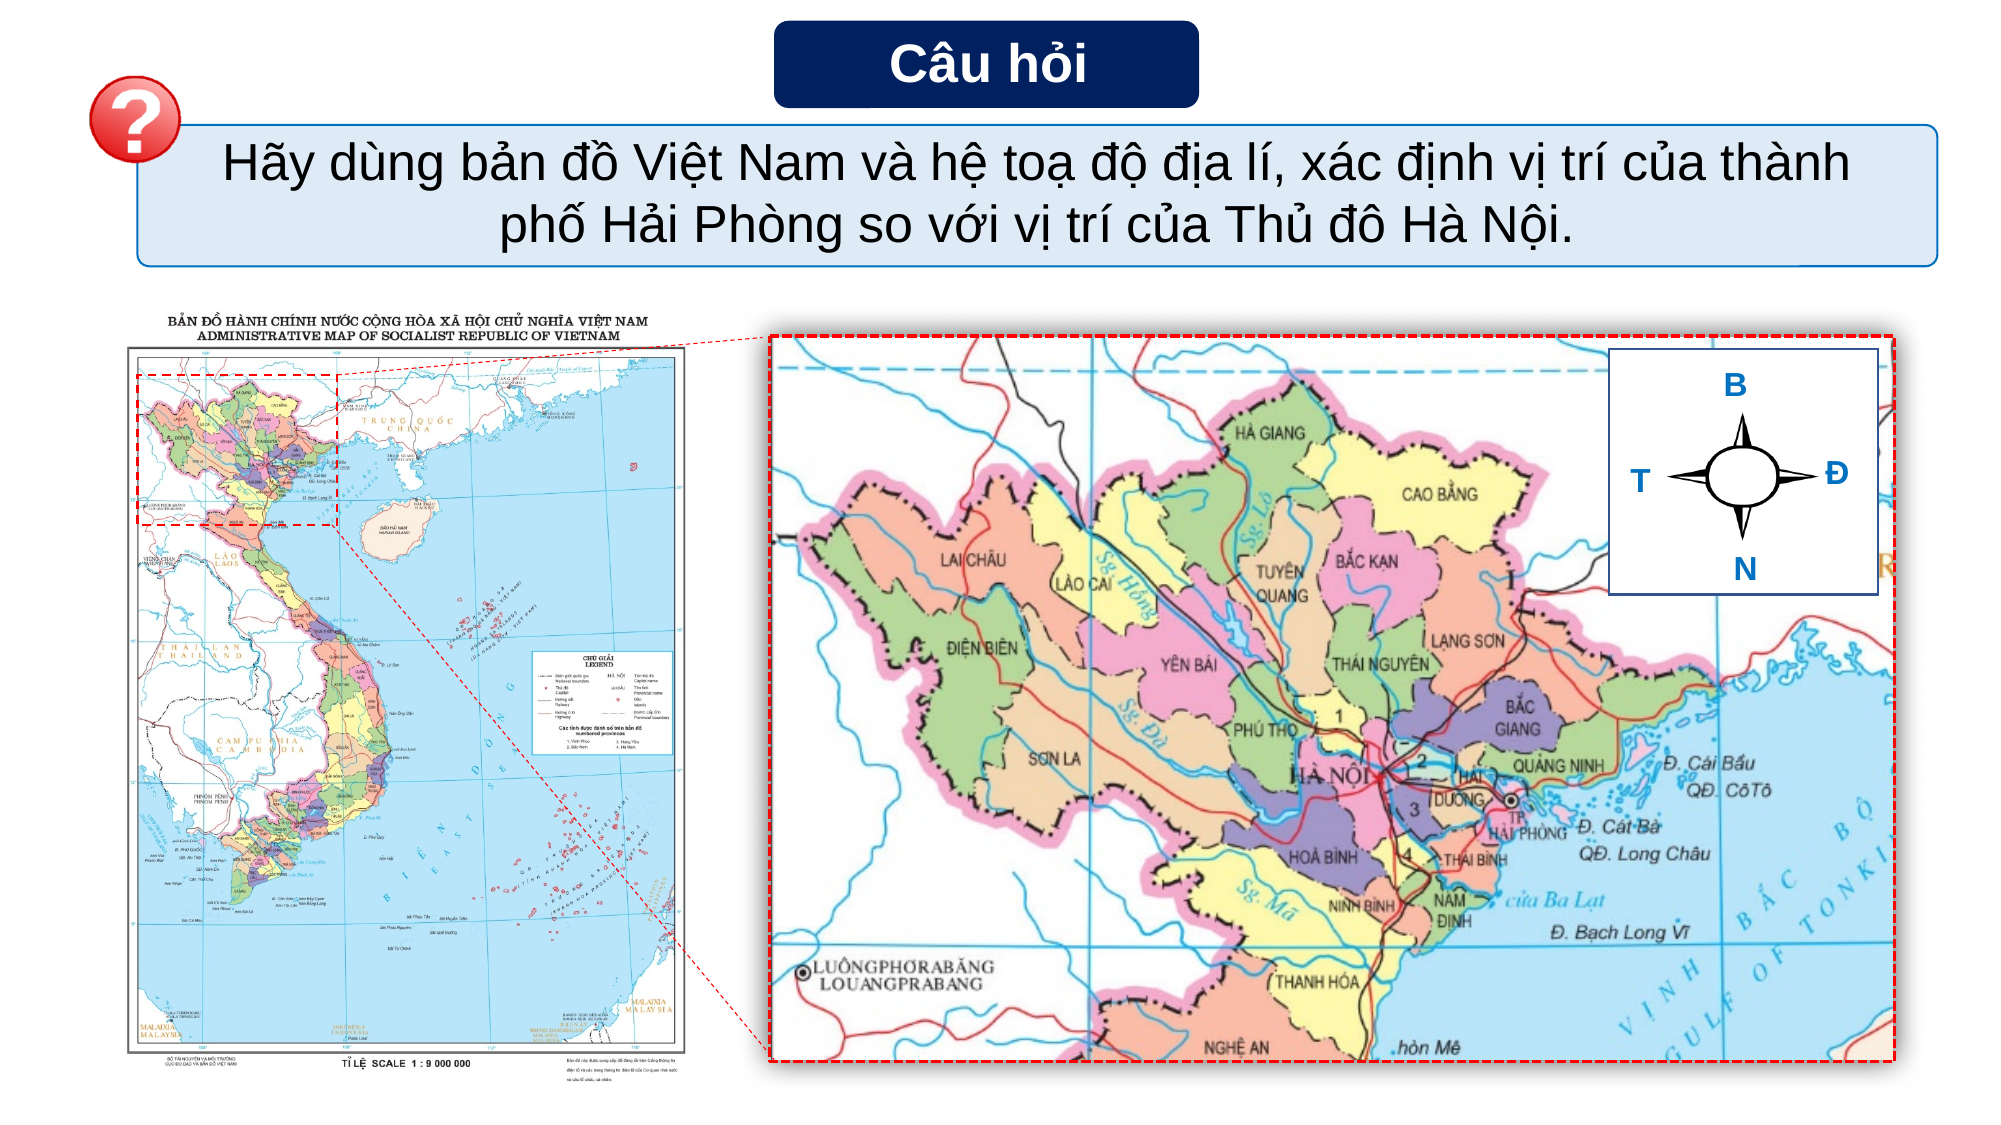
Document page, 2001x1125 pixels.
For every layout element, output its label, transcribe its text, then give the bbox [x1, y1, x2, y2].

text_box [1608, 348, 1879, 596]
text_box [85, 70, 190, 175]
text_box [774, 20, 1200, 108]
text_box Hãy dùng bản đồ Việt Nam và hệ toạ độ địa lí, xác định vị trí của thành phố Hải Phòng so với vị trí của Thủ đô Hà Nội. [181, 120, 1894, 261]
text_box [136, 123, 1939, 268]
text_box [137, 337, 1894, 1060]
picture [112, 287, 691, 1096]
